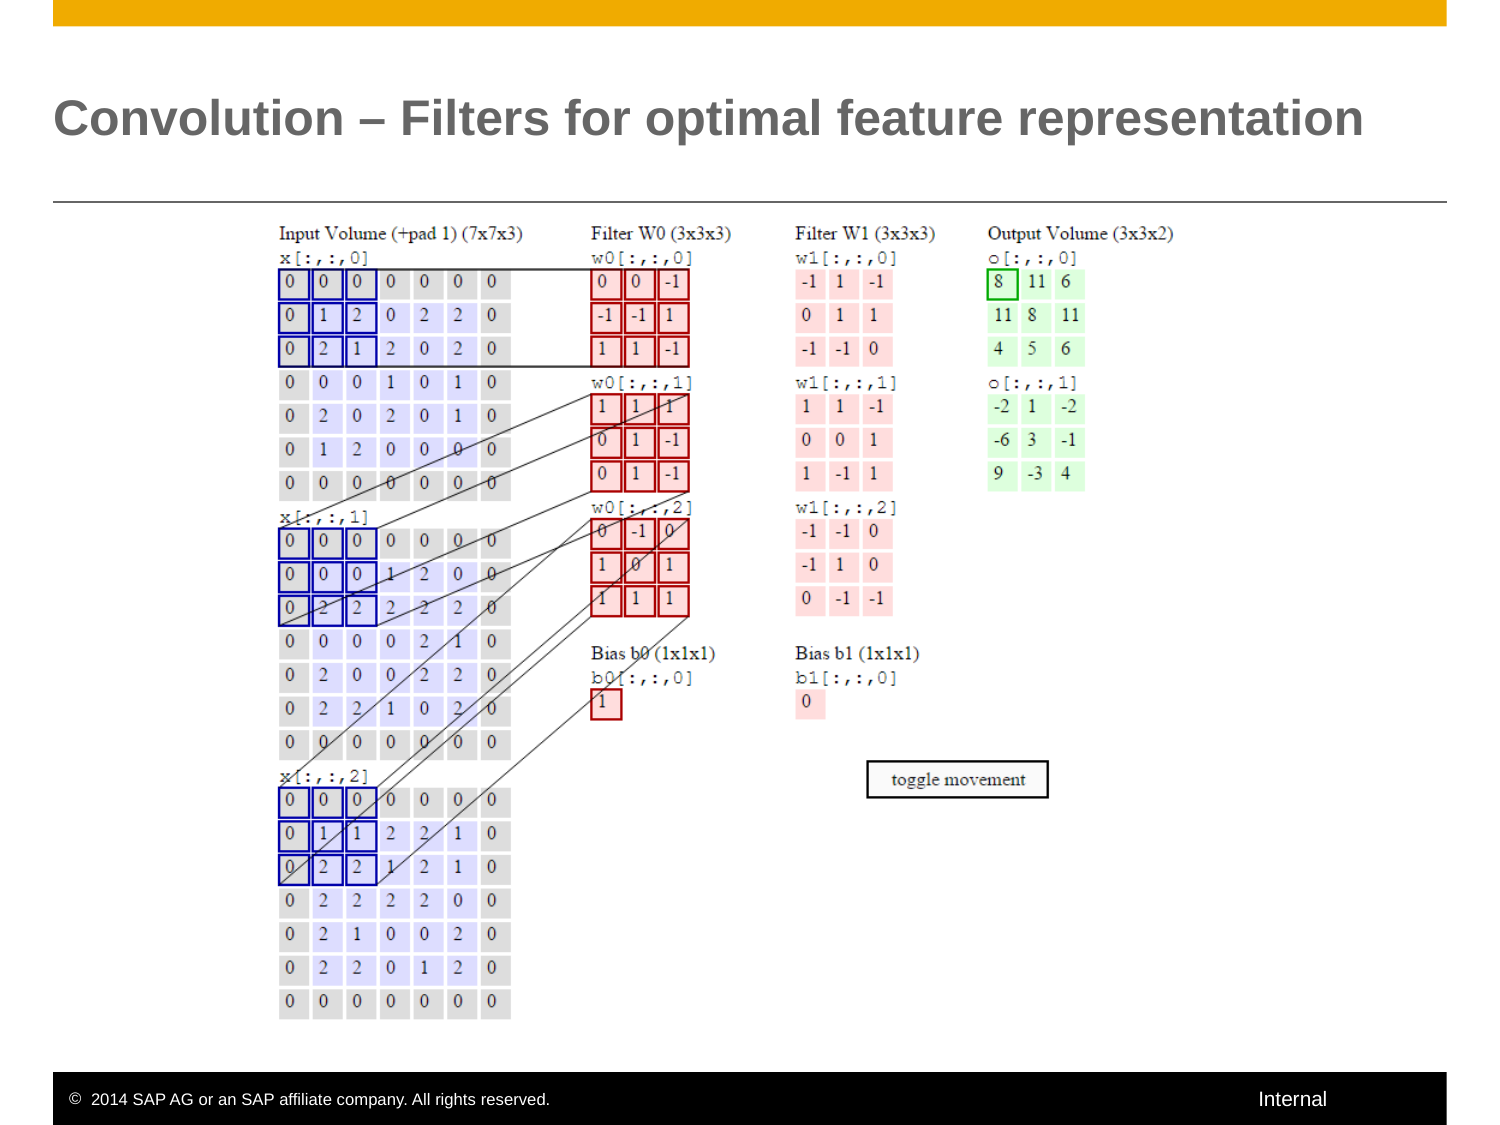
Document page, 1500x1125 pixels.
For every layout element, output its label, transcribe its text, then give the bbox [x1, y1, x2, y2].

title Convolution – Filters for optimal feature representation [53, 53, 1447, 178]
picture [272, 211, 1222, 1042]
